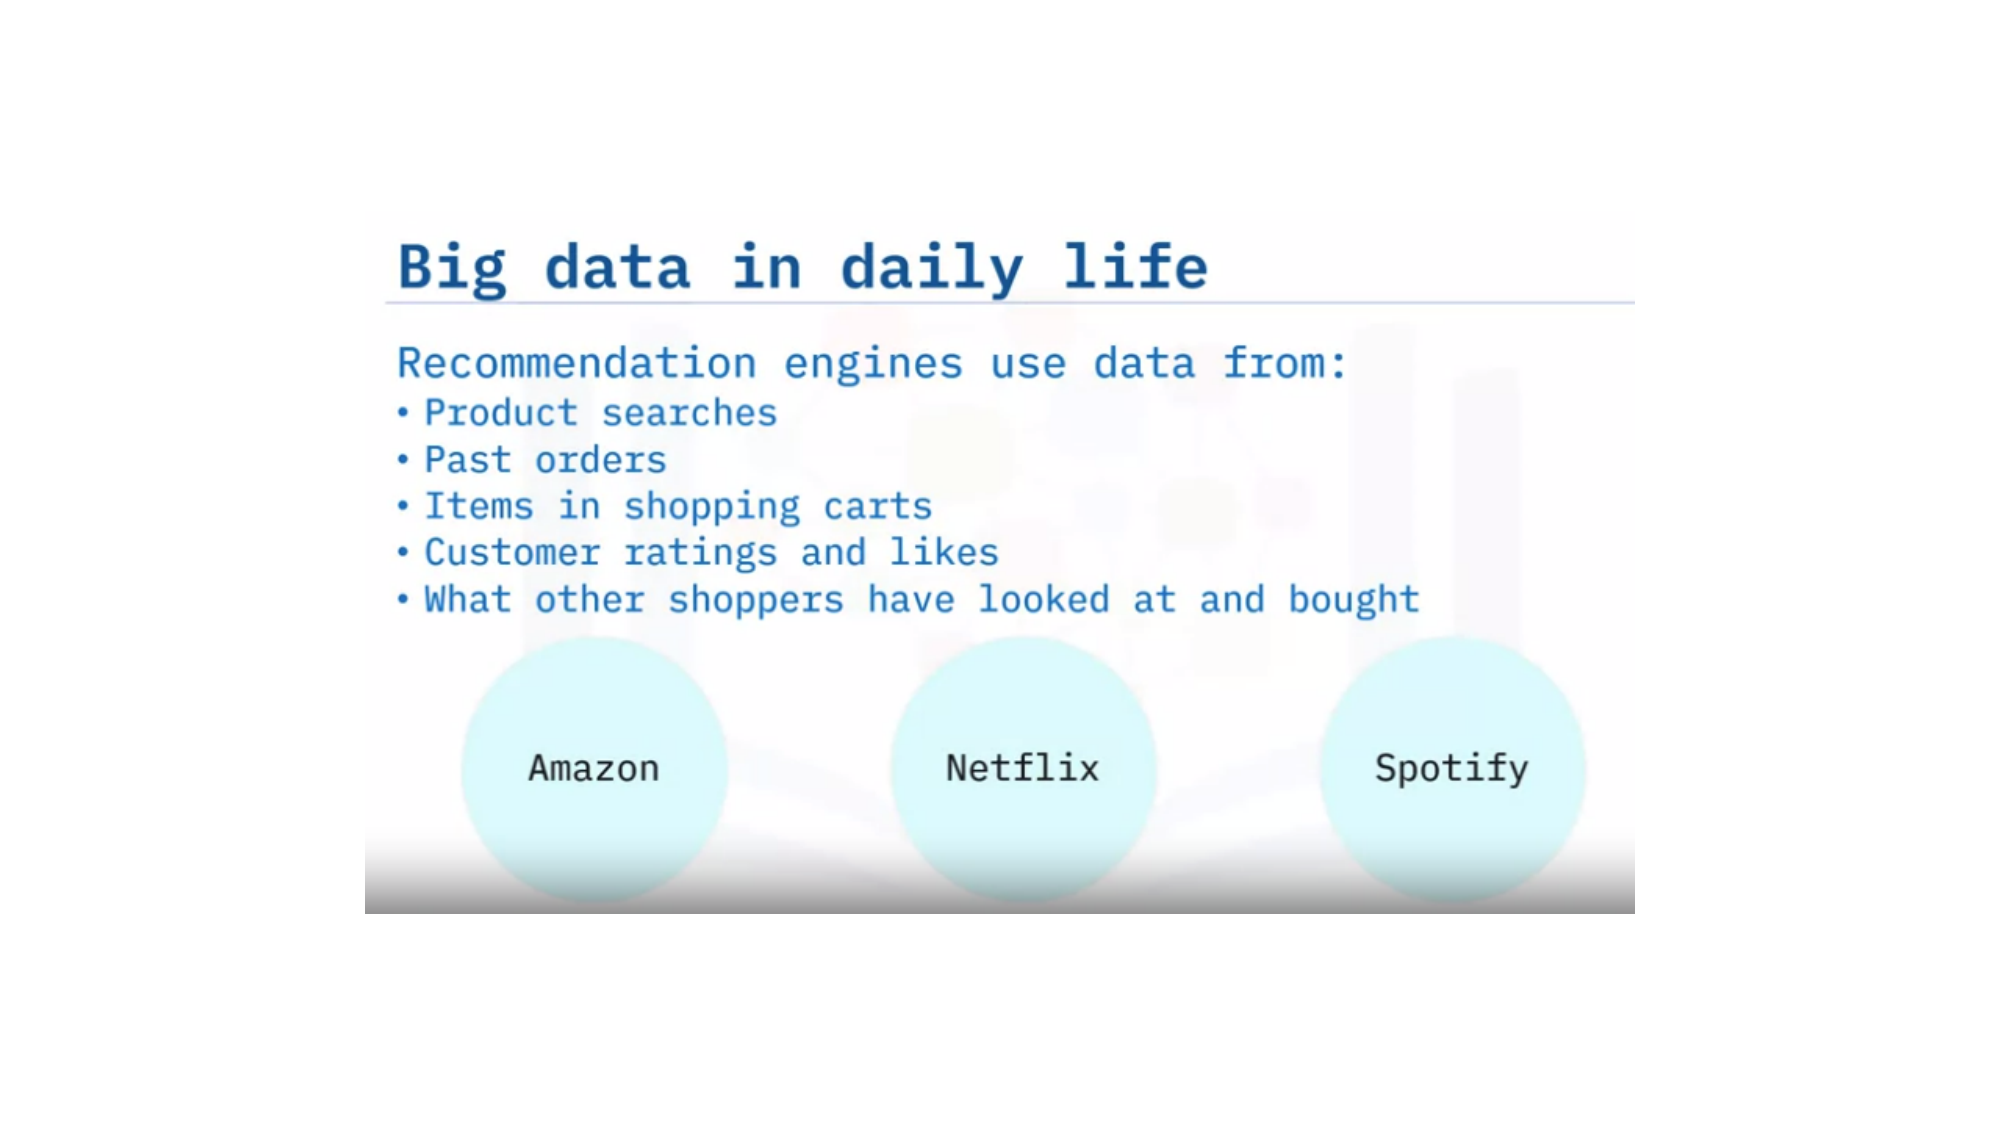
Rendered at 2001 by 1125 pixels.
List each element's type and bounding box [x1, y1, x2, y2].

picture [365, 211, 1635, 914]
